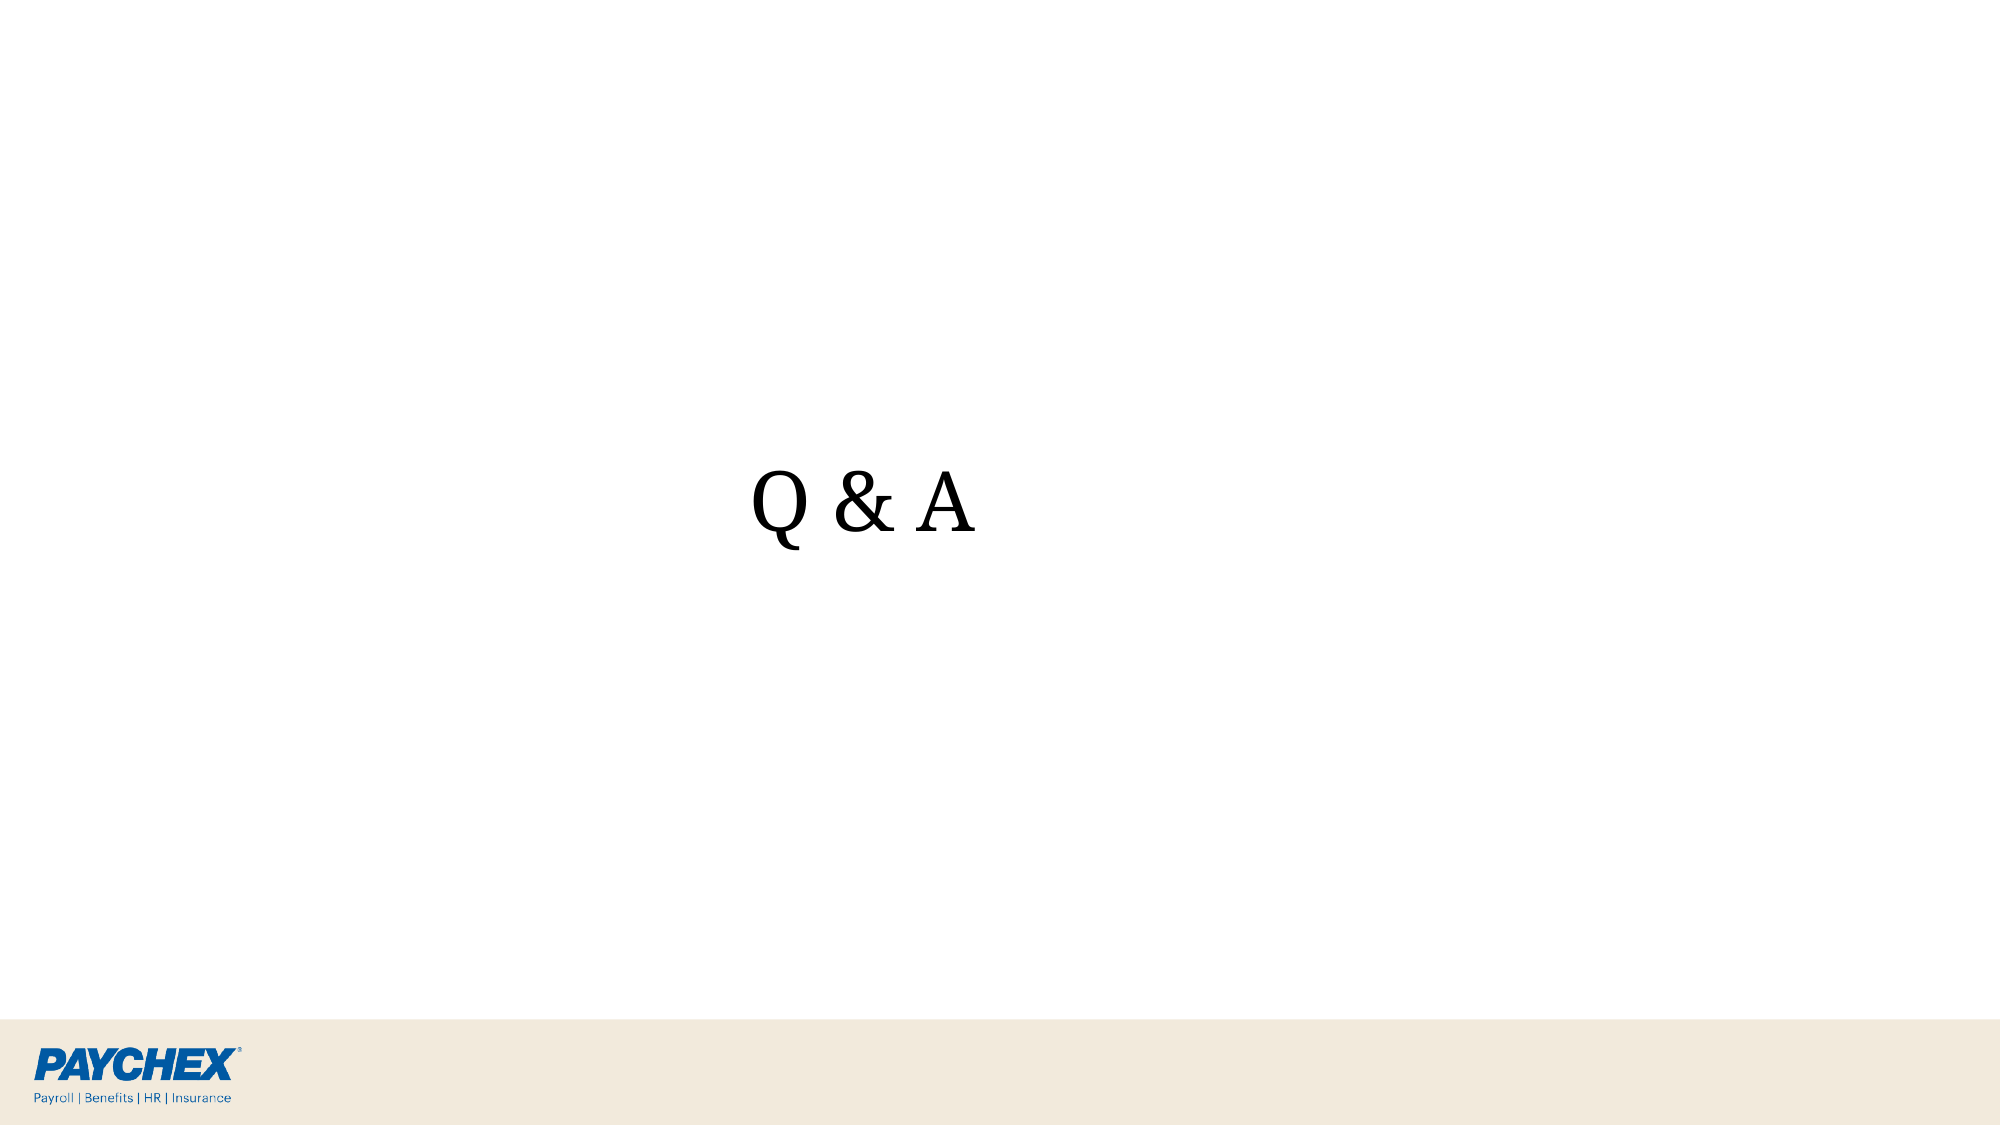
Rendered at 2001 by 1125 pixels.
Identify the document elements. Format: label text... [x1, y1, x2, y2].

picture [34, 1047, 242, 1105]
title Q & A [0, 395, 1725, 613]
